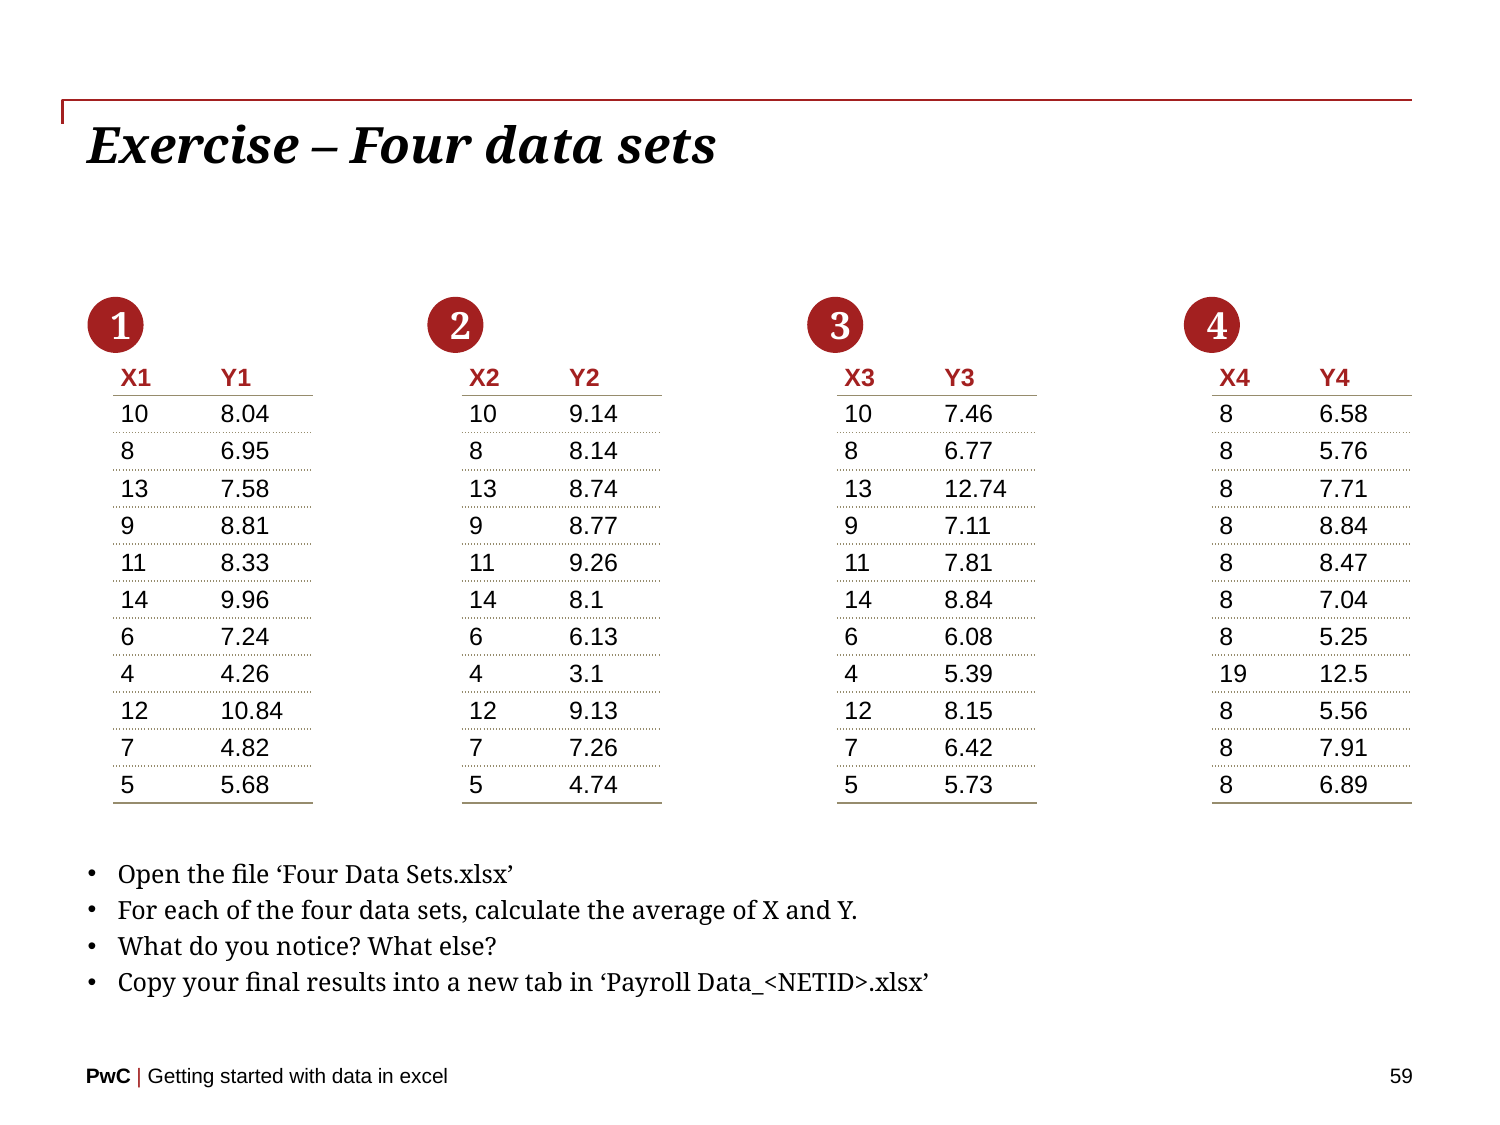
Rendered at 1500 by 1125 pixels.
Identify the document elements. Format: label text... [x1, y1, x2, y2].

table_cell 6.58 [1312, 396, 1412, 433]
table_cell 7.46 [937, 396, 1037, 433]
table_header Y2 [562, 359, 662, 395]
table_cell 8.15 [937, 692, 1037, 729]
table_cell 3.1 [562, 655, 662, 692]
table_cell 9 [462, 507, 562, 544]
table_cell 6.77 [937, 433, 1037, 470]
table_cell 8.84 [937, 581, 1037, 618]
table_header X4 [1212, 359, 1312, 395]
table_cell 4 [462, 655, 562, 692]
table_header Y3 [937, 359, 1037, 395]
table_cell 5.25 [1312, 618, 1412, 655]
table_cell 8.33 [213, 544, 313, 581]
table_cell 8.14 [562, 433, 662, 470]
table_cell 6.13 [562, 618, 662, 655]
table_cell 8 [1212, 507, 1312, 544]
table_cell 14 [837, 581, 937, 618]
table_cell 8 [1212, 618, 1312, 655]
table_cell 12 [837, 692, 937, 729]
table_cell 6.89 [1312, 766, 1412, 802]
table_cell 7.58 [213, 470, 313, 507]
table_cell 8 [462, 433, 562, 470]
table_cell 9.13 [562, 692, 662, 729]
table_cell 9.96 [213, 581, 313, 618]
table_cell 4.26 [213, 655, 313, 692]
table_cell 8 [1212, 544, 1312, 581]
text_box 3 [805, 294, 866, 356]
table_cell 7 [462, 729, 562, 766]
table_cell 10 [462, 396, 562, 433]
table_cell 6.42 [937, 729, 1037, 766]
table_cell 8 [1212, 766, 1312, 802]
table_cell 7.71 [1312, 470, 1412, 507]
table_cell 11 [113, 544, 213, 581]
table_cell 4 [113, 655, 213, 692]
text_box Open the file ‘Four Data Sets.xlsx’ For each of the four data sets, calculate the average of X and Y. What do you notice? What else? Copy your final results into a new tab in ‘Payroll Data_<NETID>.xlsx’ [87, 858, 1043, 1012]
table_cell 6 [462, 618, 562, 655]
table_cell 5.73 [937, 766, 1037, 802]
table_cell 9 [837, 507, 937, 544]
table_cell 12.74 [937, 470, 1037, 507]
table_cell 7.26 [562, 729, 662, 766]
table_cell 8.47 [1312, 544, 1412, 581]
table_cell 10.84 [213, 692, 313, 729]
table_header Y1 [213, 359, 313, 395]
table_cell 12 [462, 692, 562, 729]
table_cell 8.81 [213, 507, 313, 544]
table_cell 8 [113, 433, 213, 470]
slide_number 59 [1162, 1062, 1413, 1088]
table_cell 9 [113, 507, 213, 544]
table_cell 8 [1212, 433, 1312, 470]
table_cell 14 [113, 581, 213, 618]
table_cell 6.08 [937, 618, 1037, 655]
table_cell 7.24 [213, 618, 313, 655]
table_cell 5 [837, 766, 937, 802]
table_cell 5.56 [1312, 692, 1412, 729]
table_cell 19 [1212, 655, 1312, 692]
table_cell 11 [837, 544, 937, 581]
table_header X2 [462, 359, 562, 395]
table_cell 8.1 [562, 581, 662, 618]
text_box 2 [425, 294, 486, 356]
table_cell 5 [113, 766, 213, 802]
table_cell 5.39 [937, 655, 1037, 692]
text_box 4 [1181, 294, 1243, 356]
title Exercise – Four data sets [87, 113, 1413, 174]
table_cell 9.26 [562, 544, 662, 581]
table_cell 7 [837, 729, 937, 766]
table_cell 12 [113, 692, 213, 729]
table_header Y4 [1312, 359, 1412, 395]
table_header X3 [837, 359, 937, 395]
table_cell 8 [1212, 581, 1312, 618]
table_cell 12.5 [1312, 655, 1412, 692]
table_cell 6.95 [213, 433, 313, 470]
table_cell 8 [1212, 470, 1312, 507]
table_header X1 [113, 359, 213, 395]
table_cell 5 [462, 766, 562, 802]
table_cell 7.11 [937, 507, 1037, 544]
table_cell 13 [837, 470, 937, 507]
table_cell 8.74 [562, 470, 662, 507]
table_cell 8 [1212, 692, 1312, 729]
table_cell 13 [462, 470, 562, 507]
table_cell 11 [462, 544, 562, 581]
table_cell 6 [113, 618, 213, 655]
table_cell 10 [113, 396, 213, 433]
table_cell 5.76 [1312, 433, 1412, 470]
table_cell 4.82 [213, 729, 313, 766]
table_cell 8 [1212, 396, 1312, 433]
table_cell 8.84 [1312, 507, 1412, 544]
table_cell 6 [837, 618, 937, 655]
table_cell 9.14 [562, 396, 662, 433]
table_cell 4.74 [562, 766, 662, 802]
table_cell 8 [837, 433, 937, 470]
table_cell 8.77 [562, 507, 662, 544]
text_box 1 [85, 294, 146, 356]
table_cell 4 [837, 655, 937, 692]
table_cell 7.91 [1312, 729, 1412, 766]
table_cell 14 [462, 581, 562, 618]
table_cell 8.04 [213, 396, 313, 433]
table_cell 10 [837, 396, 937, 433]
table_cell 13 [113, 470, 213, 507]
table_cell 7 [113, 729, 213, 766]
table_cell 5.68 [213, 766, 313, 802]
table_cell 7.81 [937, 544, 1037, 581]
table_cell 7.04 [1312, 581, 1412, 618]
table_cell 8 [1212, 729, 1312, 766]
